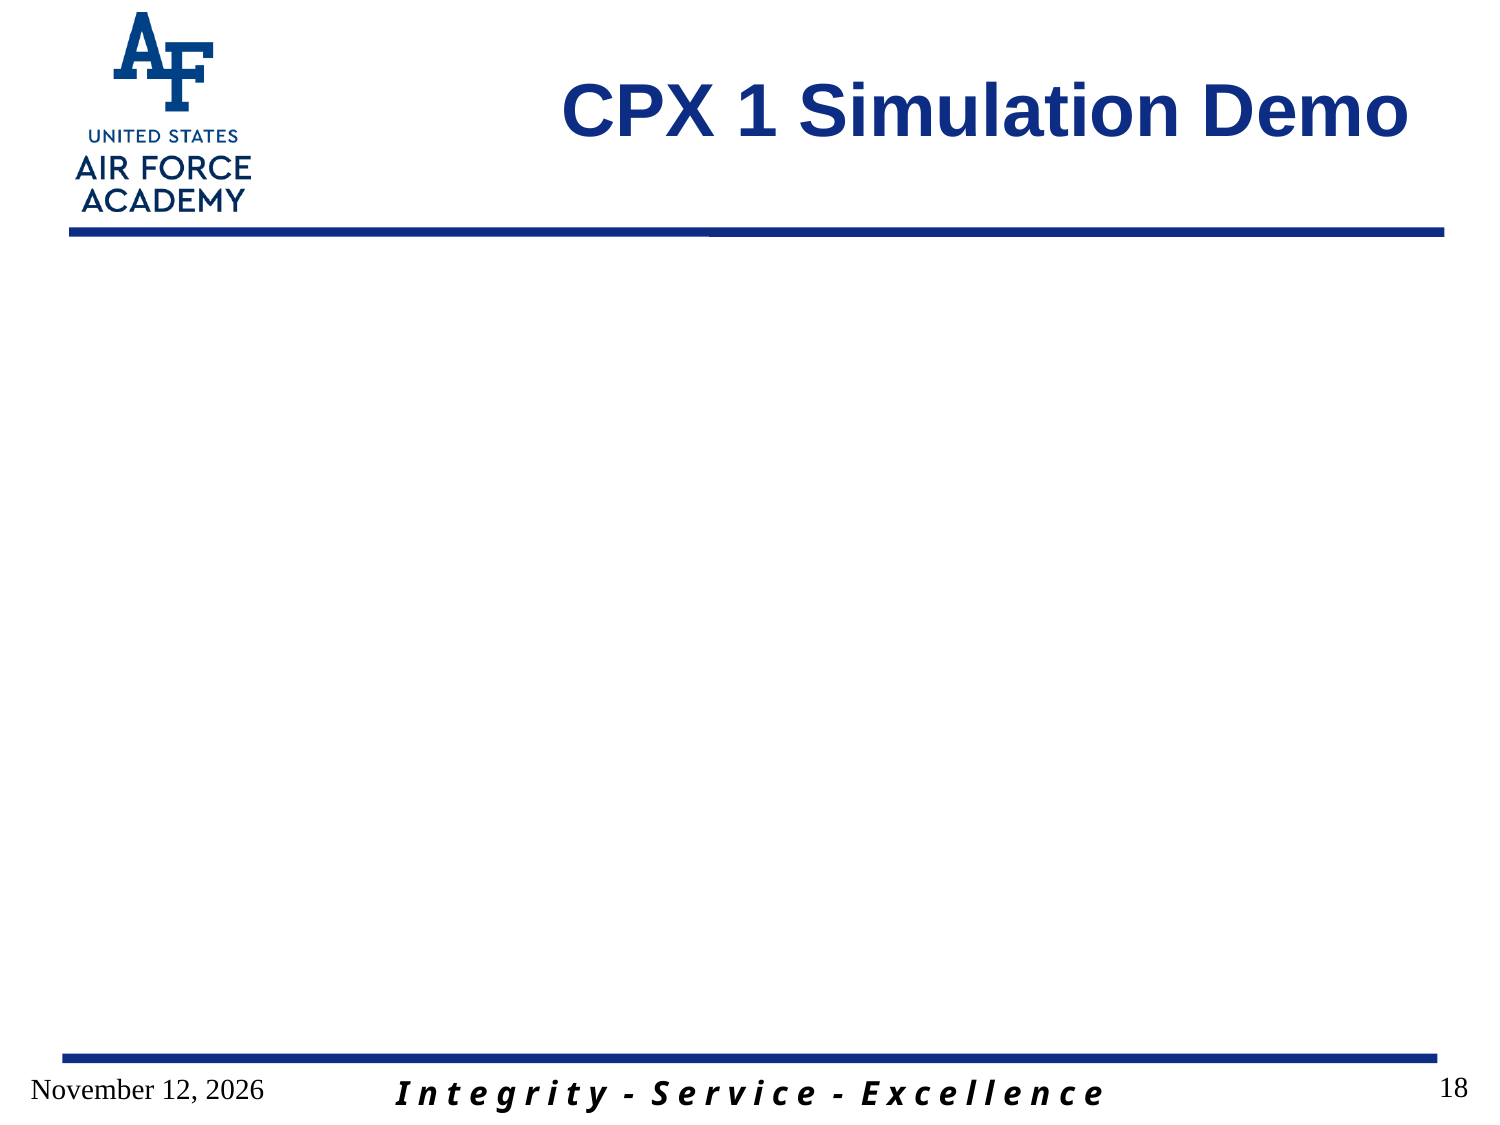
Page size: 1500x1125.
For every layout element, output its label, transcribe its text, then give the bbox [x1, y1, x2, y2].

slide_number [15, 1027, 366, 1107]
title CPX 1 Simulation Demo [313, 12, 1426, 200]
slide_number 18 [1133, 1025, 1484, 1105]
picture [75, 12, 251, 212]
